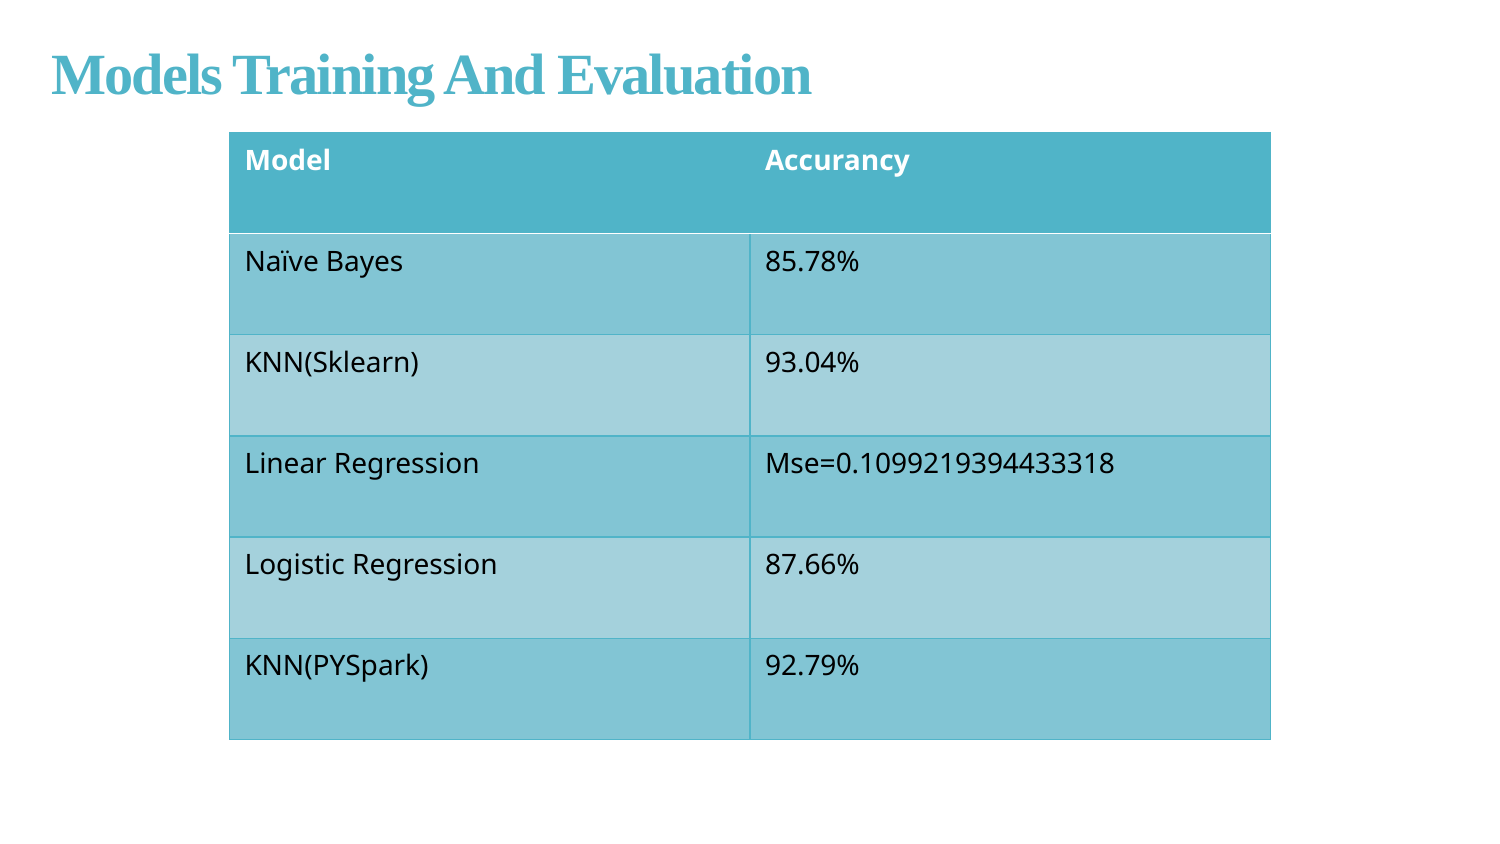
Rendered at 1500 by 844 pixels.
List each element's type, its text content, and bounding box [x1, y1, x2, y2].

table_header Accurancy [751, 133, 1270, 233]
table_cell 93.04% [751, 335, 1270, 435]
table_cell 85.78% [751, 234, 1270, 334]
text_box Models Training And Evaluation [36, 28, 1062, 114]
table_cell Naïve Bayes [230, 234, 749, 334]
table_cell Logistic Regression [230, 538, 749, 638]
table_cell KNN(Sklearn) [230, 335, 749, 435]
table_cell 92.79% [751, 639, 1270, 739]
table_cell Linear Regression [230, 437, 749, 536]
table_header Model [230, 133, 749, 233]
table_cell Mse=0.1099219394433318 [751, 437, 1270, 536]
table_cell KNN(PYSpark) [230, 639, 749, 739]
table_cell 87.66% [751, 538, 1270, 638]
